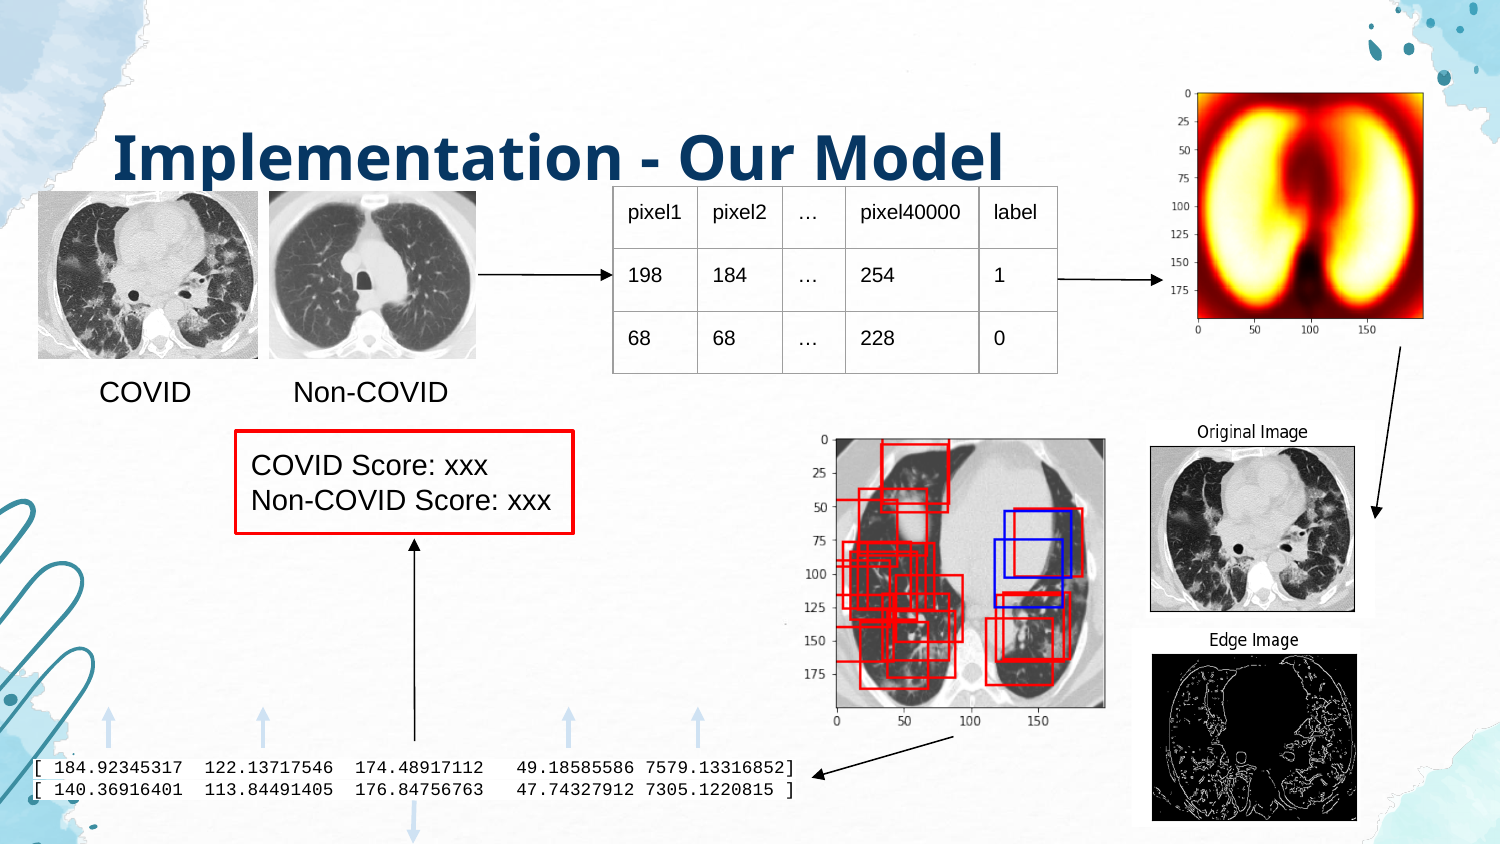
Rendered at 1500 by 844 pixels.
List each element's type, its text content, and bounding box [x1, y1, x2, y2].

table_cell 1 [980, 249, 1057, 311]
text_box COVID Score: xxx Non-COVID Score: xxx [235, 431, 573, 534]
table_cell 68 [614, 312, 697, 373]
picture [0, 785, 412, 844]
table_header label [980, 187, 1057, 248]
picture [0, 566, 80, 684]
text_box [ 184.92345317 122.13717546 174.48917112 49.18585586 7579.13316852] [ 140.36916401 113.84491405 176.84756763 47.74327912 7305.1220815 ] [17, 741, 844, 827]
table_header … [783, 187, 845, 248]
picture [0, 651, 91, 797]
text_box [811, 736, 954, 778]
text_box Non-COVID [278, 367, 468, 427]
picture [0, 505, 30, 555]
text_box Implementation - Our Model [98, 42, 1223, 231]
table_cell 228 [846, 312, 978, 373]
table_header pixel1 [614, 187, 697, 248]
table_header pixel40000 [846, 187, 978, 248]
table_cell 0 [980, 312, 1057, 373]
table_cell 68 [698, 312, 782, 373]
table_cell … [783, 312, 845, 373]
table_cell 184 [698, 249, 782, 311]
text_box COVID [84, 367, 211, 427]
table_cell … [783, 249, 845, 311]
table_cell 198 [614, 249, 697, 311]
table_header pixel2 [698, 187, 782, 248]
picture [0, 0, 1500, 844]
table_cell 254 [846, 249, 978, 311]
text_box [1374, 346, 1401, 520]
